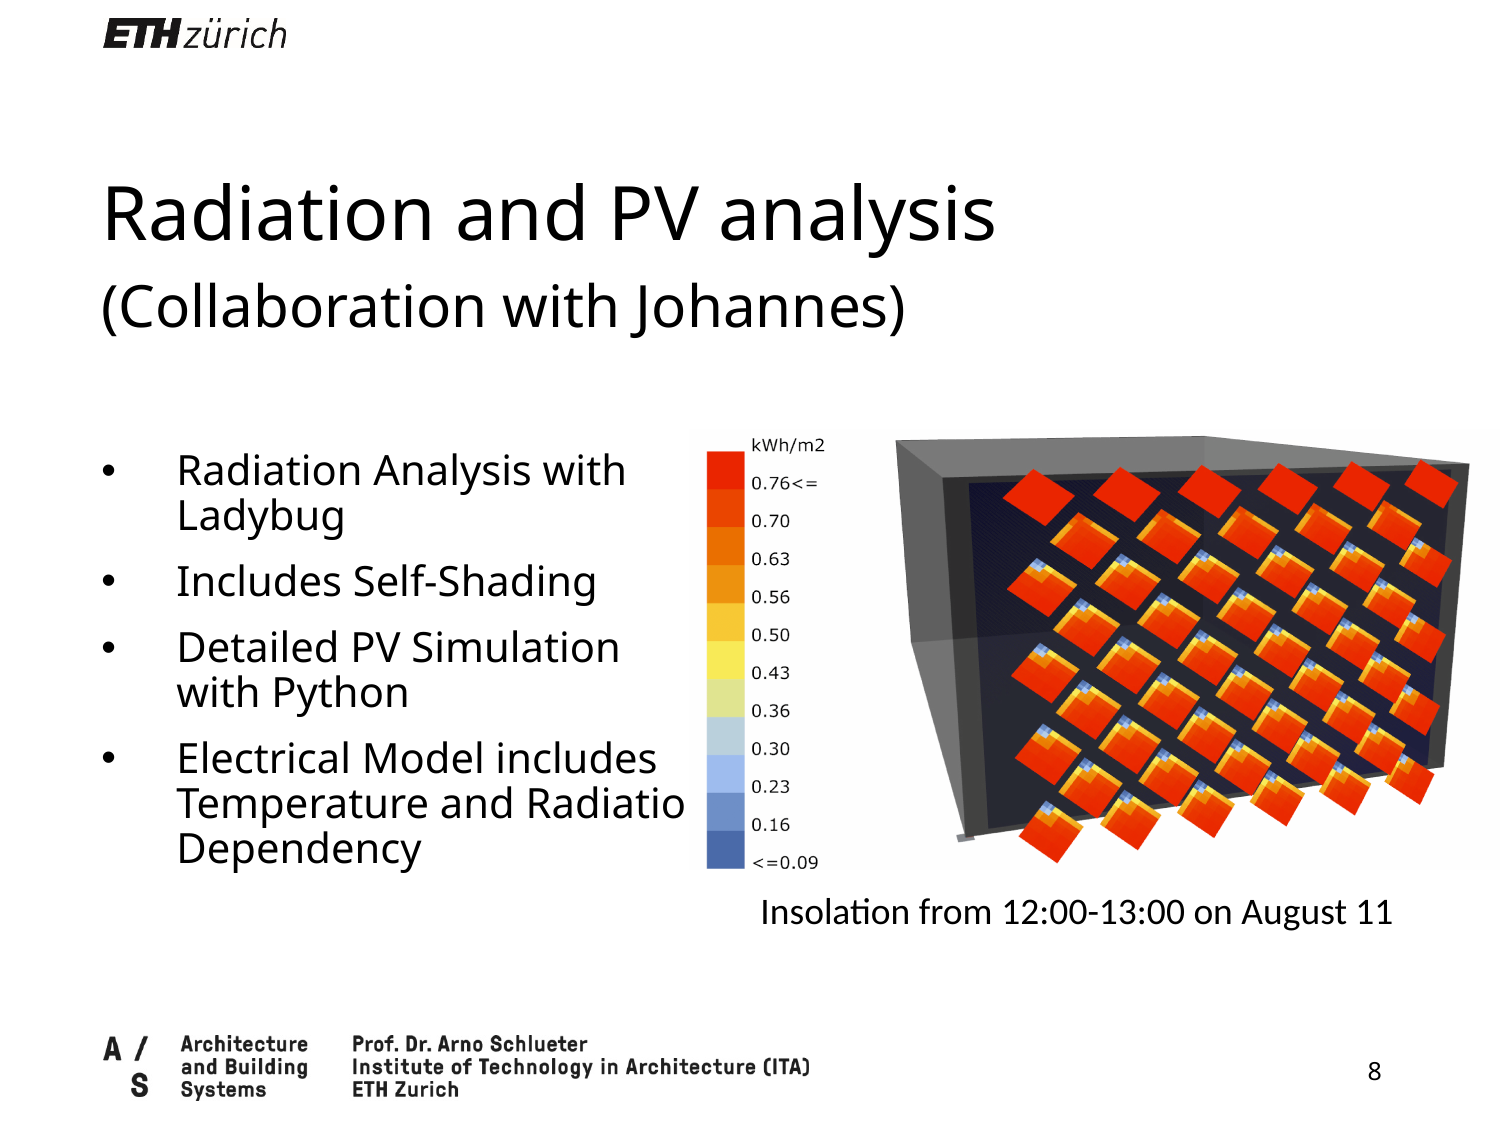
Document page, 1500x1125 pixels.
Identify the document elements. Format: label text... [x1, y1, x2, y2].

slide_number 8 [1059, 1042, 1397, 1103]
picture [103, 1035, 809, 1101]
picture [689, 429, 1500, 870]
text_box Insolation from 12:00-13:00 on August 11 [745, 879, 1500, 940]
subtitle Radiation and PV analysis (Collaboration with Johannes) [86, 168, 1371, 359]
text_box Radiation Analysis with Ladybug Includes Self-Shading Detailed PV Simulation with Python Electrical Model includes Temperature and Radiation Dependency [86, 285, 784, 960]
picture [103, 18, 286, 48]
